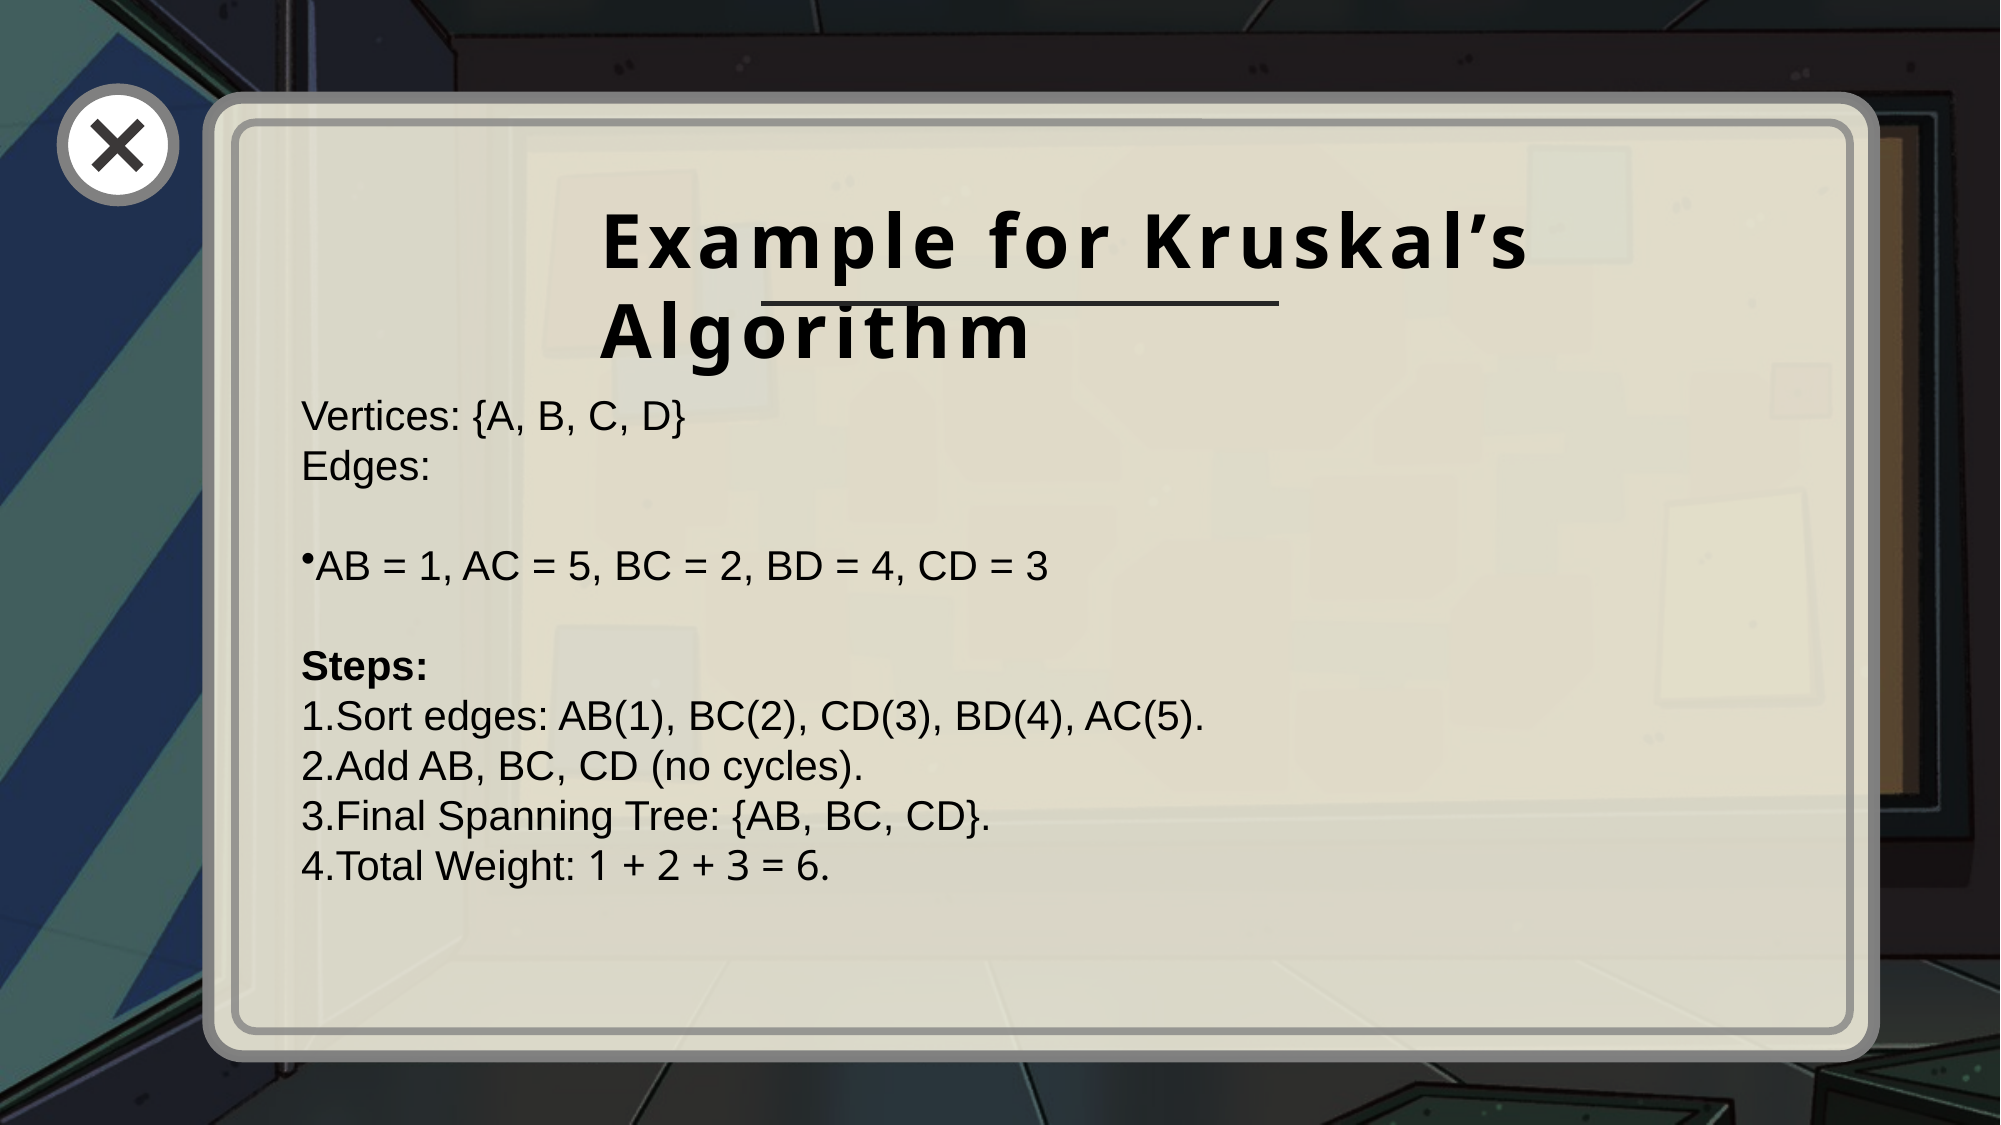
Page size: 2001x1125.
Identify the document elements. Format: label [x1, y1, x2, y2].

text_box [62, 89, 174, 201]
picture [0, 0, 2000, 1125]
